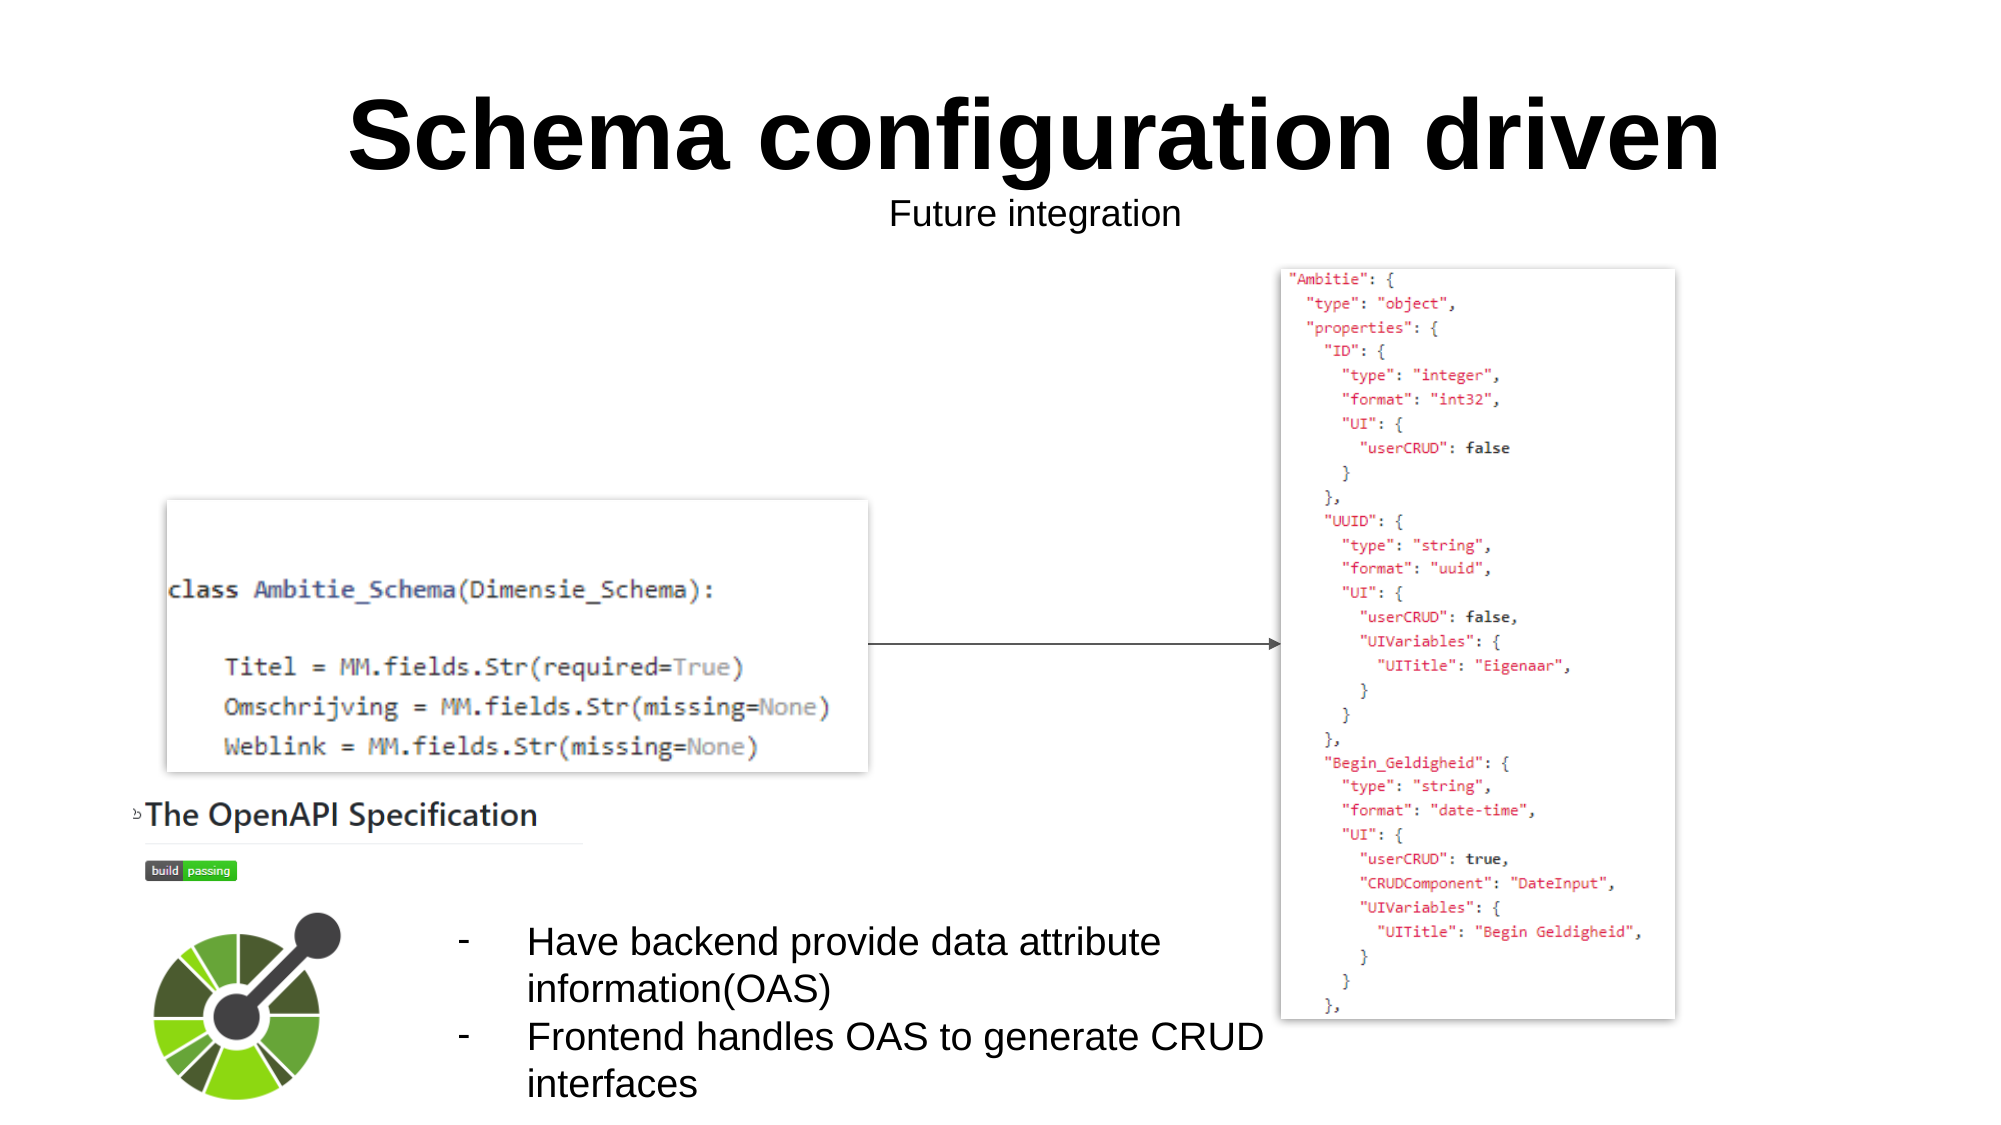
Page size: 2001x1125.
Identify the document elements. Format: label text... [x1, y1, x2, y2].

picture [1280, 269, 1675, 1019]
picture [133, 783, 583, 1115]
picture [167, 500, 868, 772]
text_box Have backend provide data attribute information(OAS) Frontend handles OAS to generate CRUD interfaces [588, 895, 1275, 1003]
text_box Schema configuration driven Future integration [167, 49, 1904, 310]
